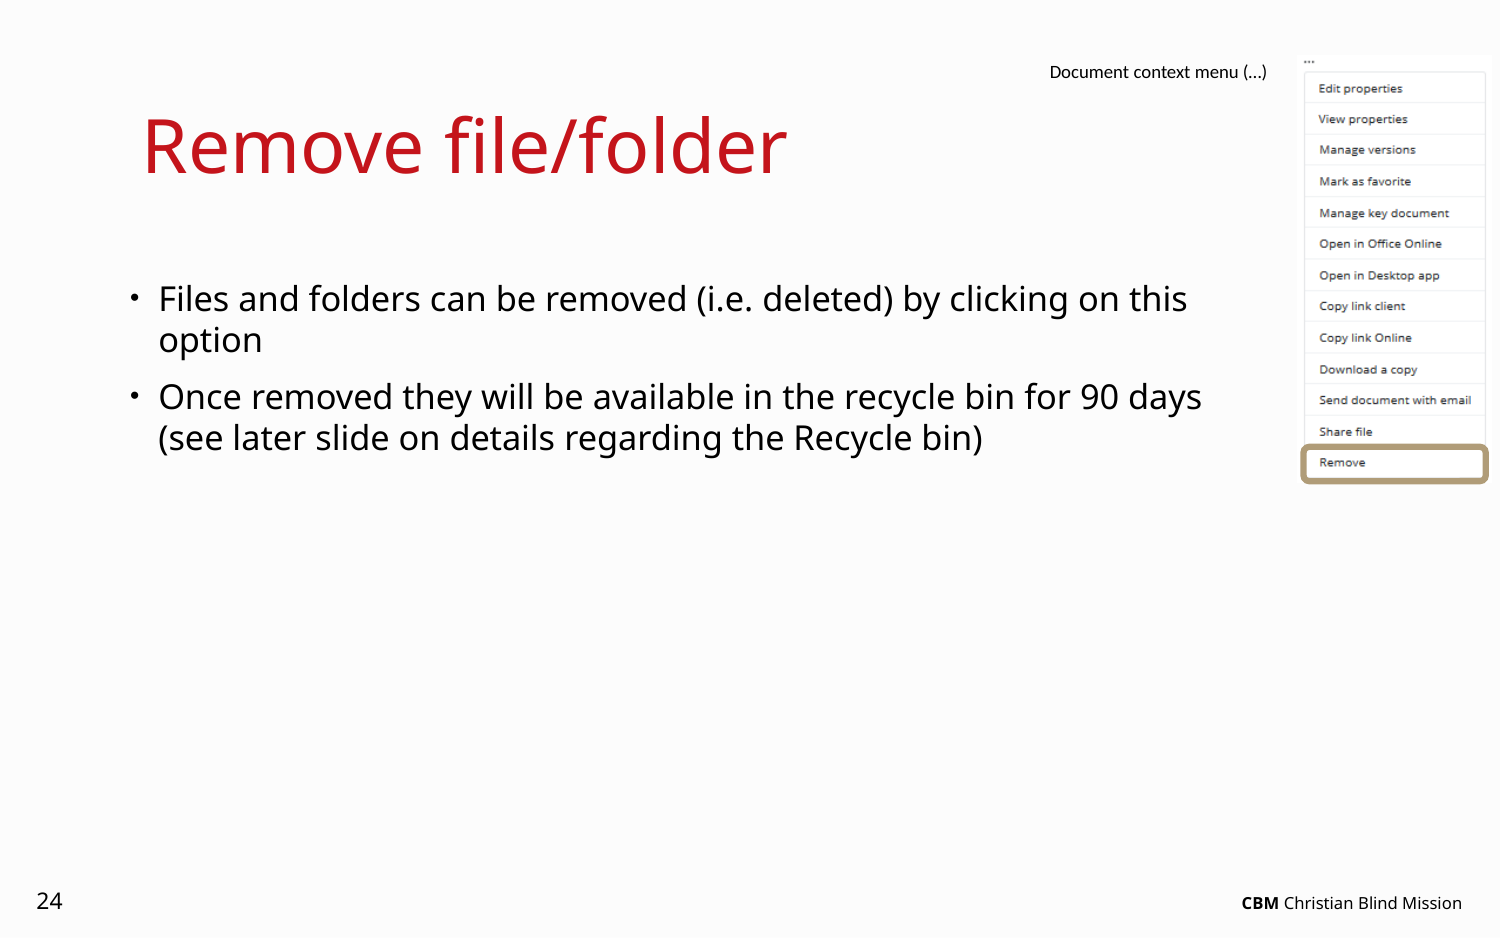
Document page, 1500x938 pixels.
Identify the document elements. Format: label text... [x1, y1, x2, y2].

picture [1297, 55, 1492, 483]
title Remove file/folder [130, 77, 1297, 225]
text_box Document context menu (…) [1035, 52, 1283, 90]
list Files and folders can be removed (i.e. deleted) by clicking on this option Once removed they will be available in the recycle bin for 90 days (see later slide on details regarding the Recycle bin) [130, 276, 1240, 818]
slide_number 24 [21, 878, 472, 938]
